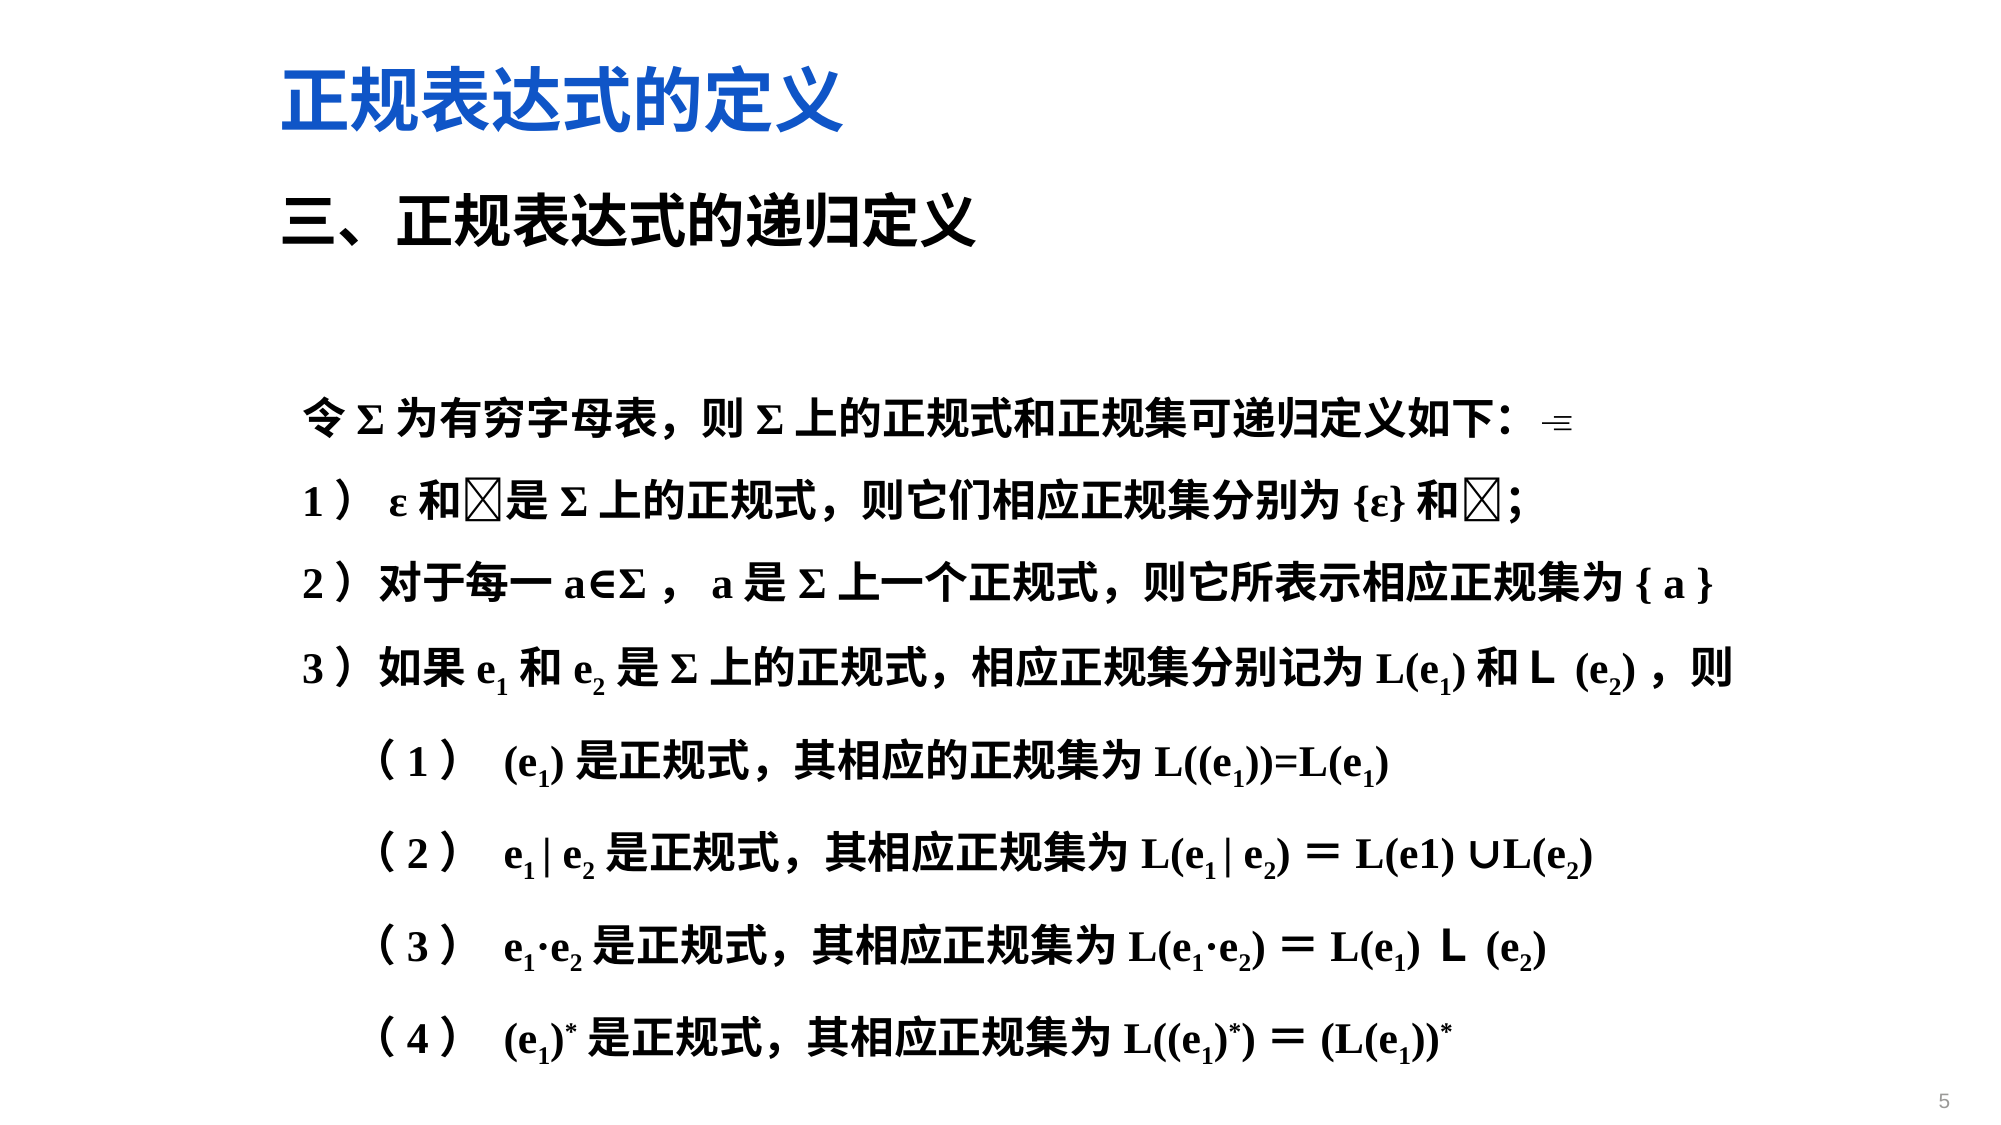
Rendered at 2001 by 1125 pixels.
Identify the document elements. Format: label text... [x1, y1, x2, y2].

text_box 正规表达式的定义 [264, 31, 1715, 162]
text_box 三、正规表达式的递归定义 [264, 162, 1715, 281]
text_box 令Σ为有穷字母表，则Σ上的正规式和正规集可递归定义如下： 1）ε和是Σ上的正规式，则它们相应正规集分别为{ε}和； 2）对于每一a∈Σ，a是Σ上一个正规式，则它所表示相应正规集为{ a } 3）如果e1和e2是Σ上的正规式，相应正规集分别记为L(e1)和Ｌ(e2)，则 （1） (e1)是正规式，其相应的正规集为L((e1))=L(e1) （2） e1 | e2是正规式，其相应正规集为L(e1 | e2)＝L(e1) ∪L(e2) （3） e1·e2是正规式，其相应正规集为L(e1·e2)＝L(e1)Ｌ(e2) （4） (e1)*是正规式，其相应正规集为L((e1)*)＝(L(e1))* [287, 362, 1755, 1050]
slide_number 5 [1783, 1053, 1950, 1114]
